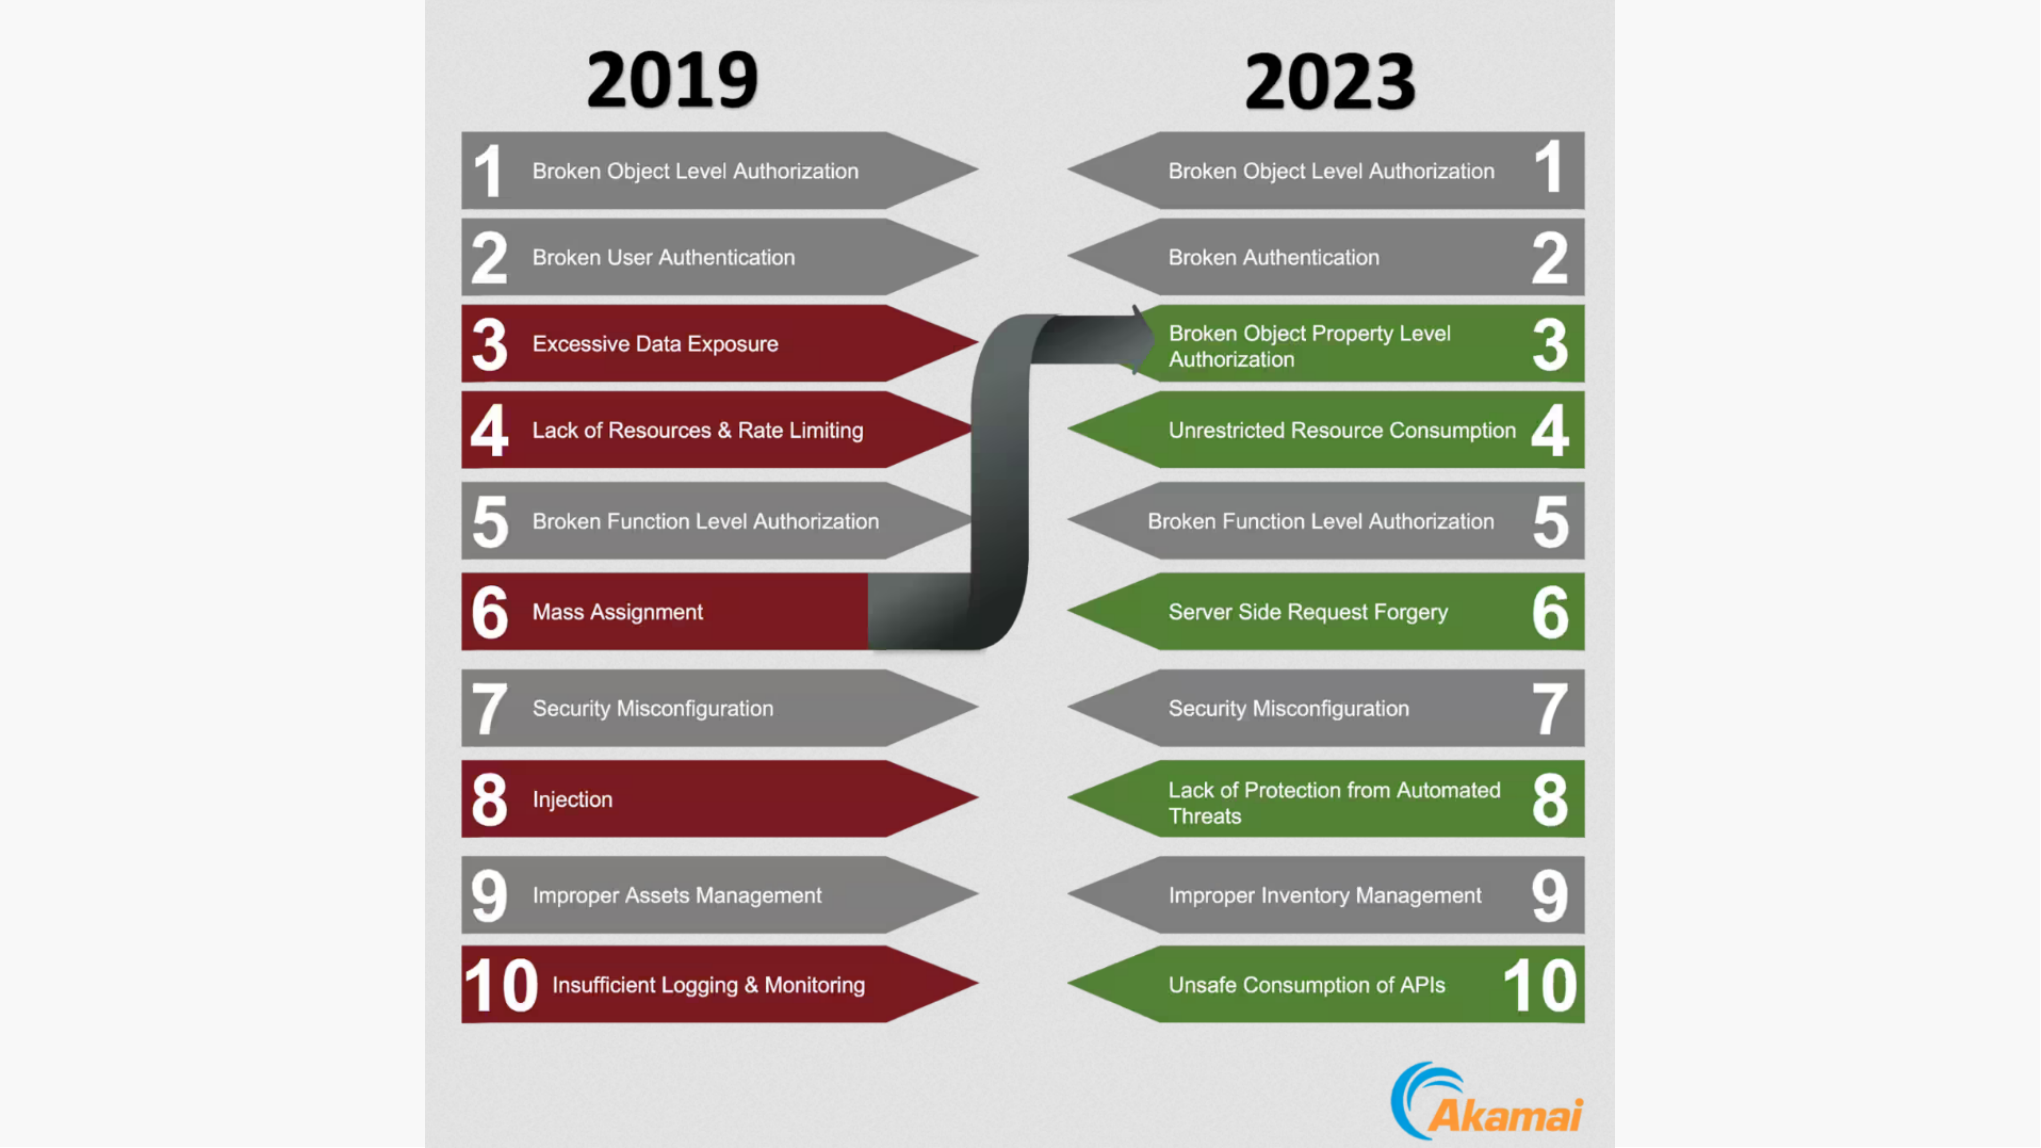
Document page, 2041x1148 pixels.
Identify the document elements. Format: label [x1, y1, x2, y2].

picture [425, 0, 1615, 1148]
